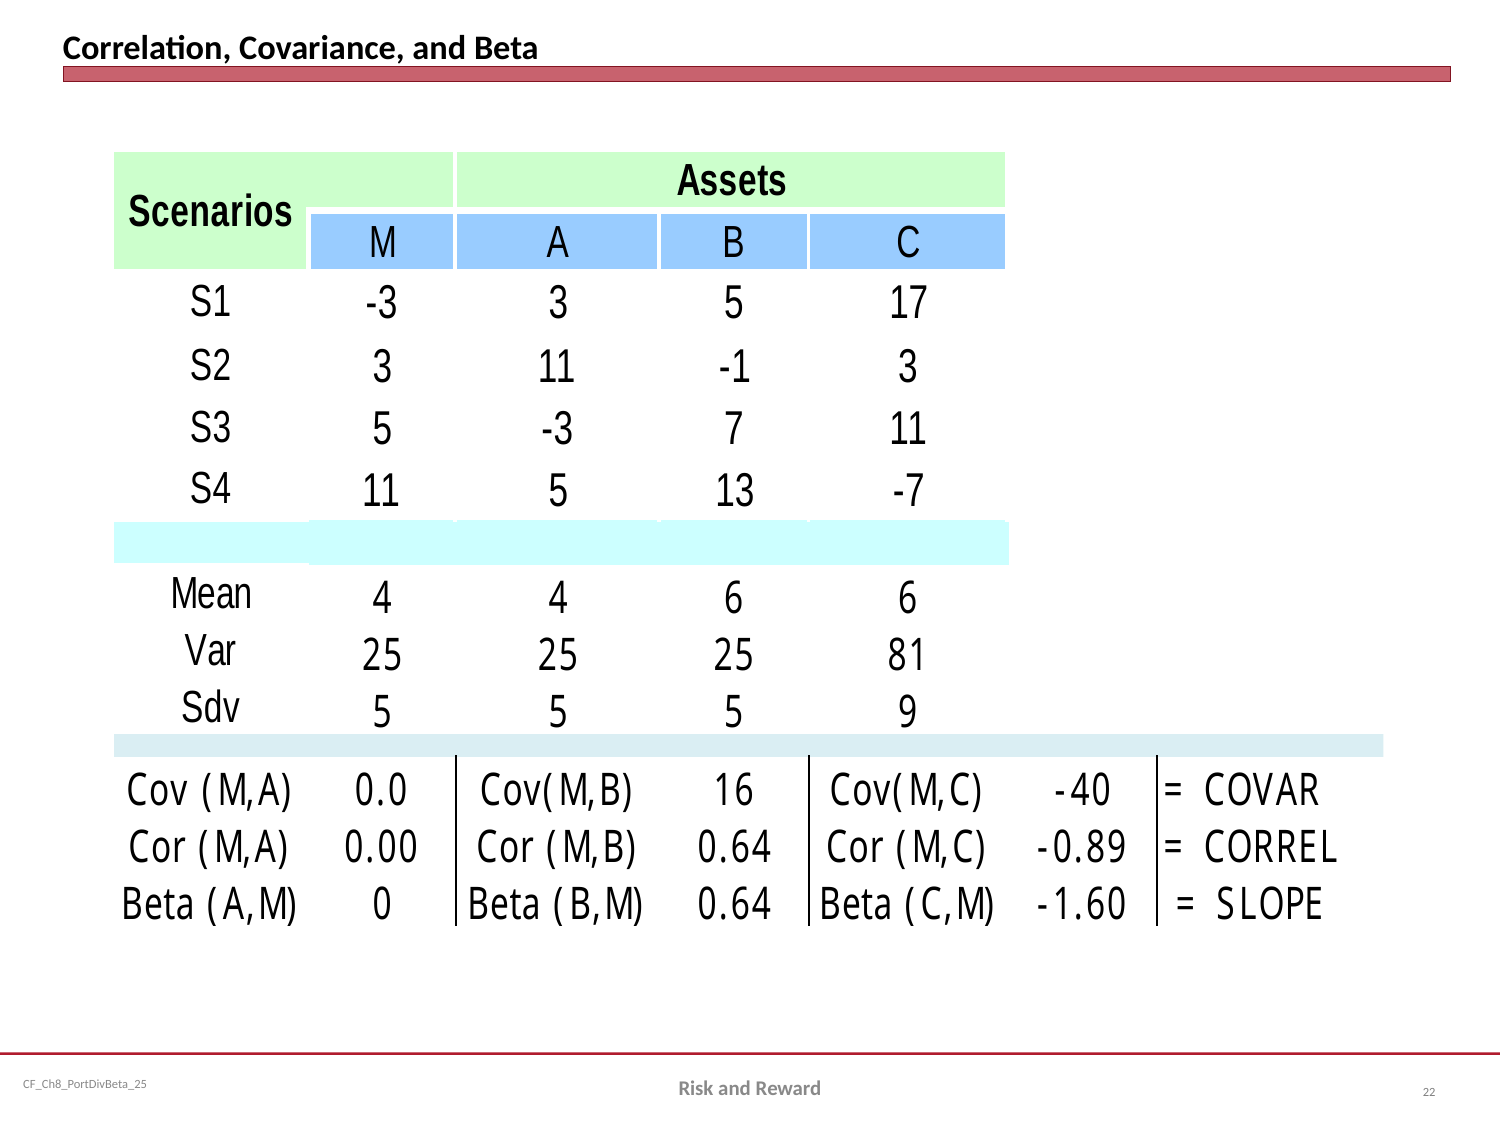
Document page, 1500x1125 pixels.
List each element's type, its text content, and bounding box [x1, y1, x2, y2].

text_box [112, 149, 1386, 929]
footer Risk and Reward [512, 1056, 988, 1117]
title Correlation, Covariance, and Beta [62, 6, 1451, 67]
slide_number 22 [1375, 1061, 1451, 1122]
